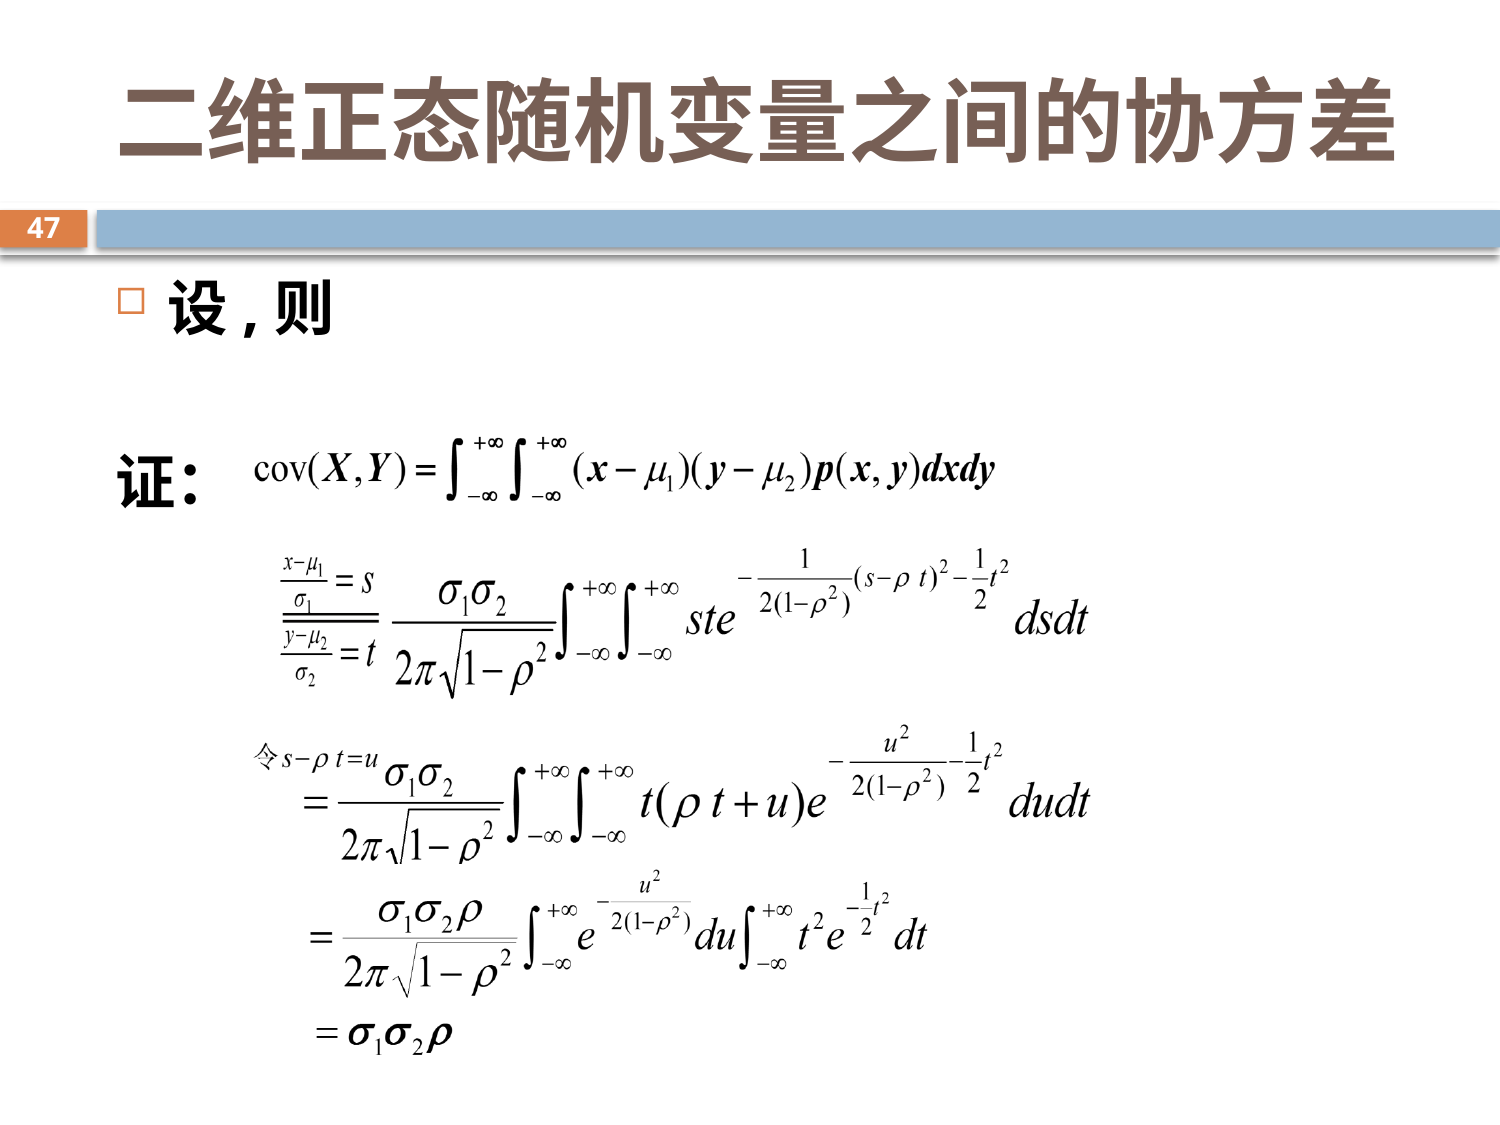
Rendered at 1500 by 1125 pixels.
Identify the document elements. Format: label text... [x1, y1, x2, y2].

slide_number 47 [0, 208, 88, 249]
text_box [241, 432, 1093, 1059]
title 二维正态随机变量之间的协方差 [100, 37, 1438, 200]
